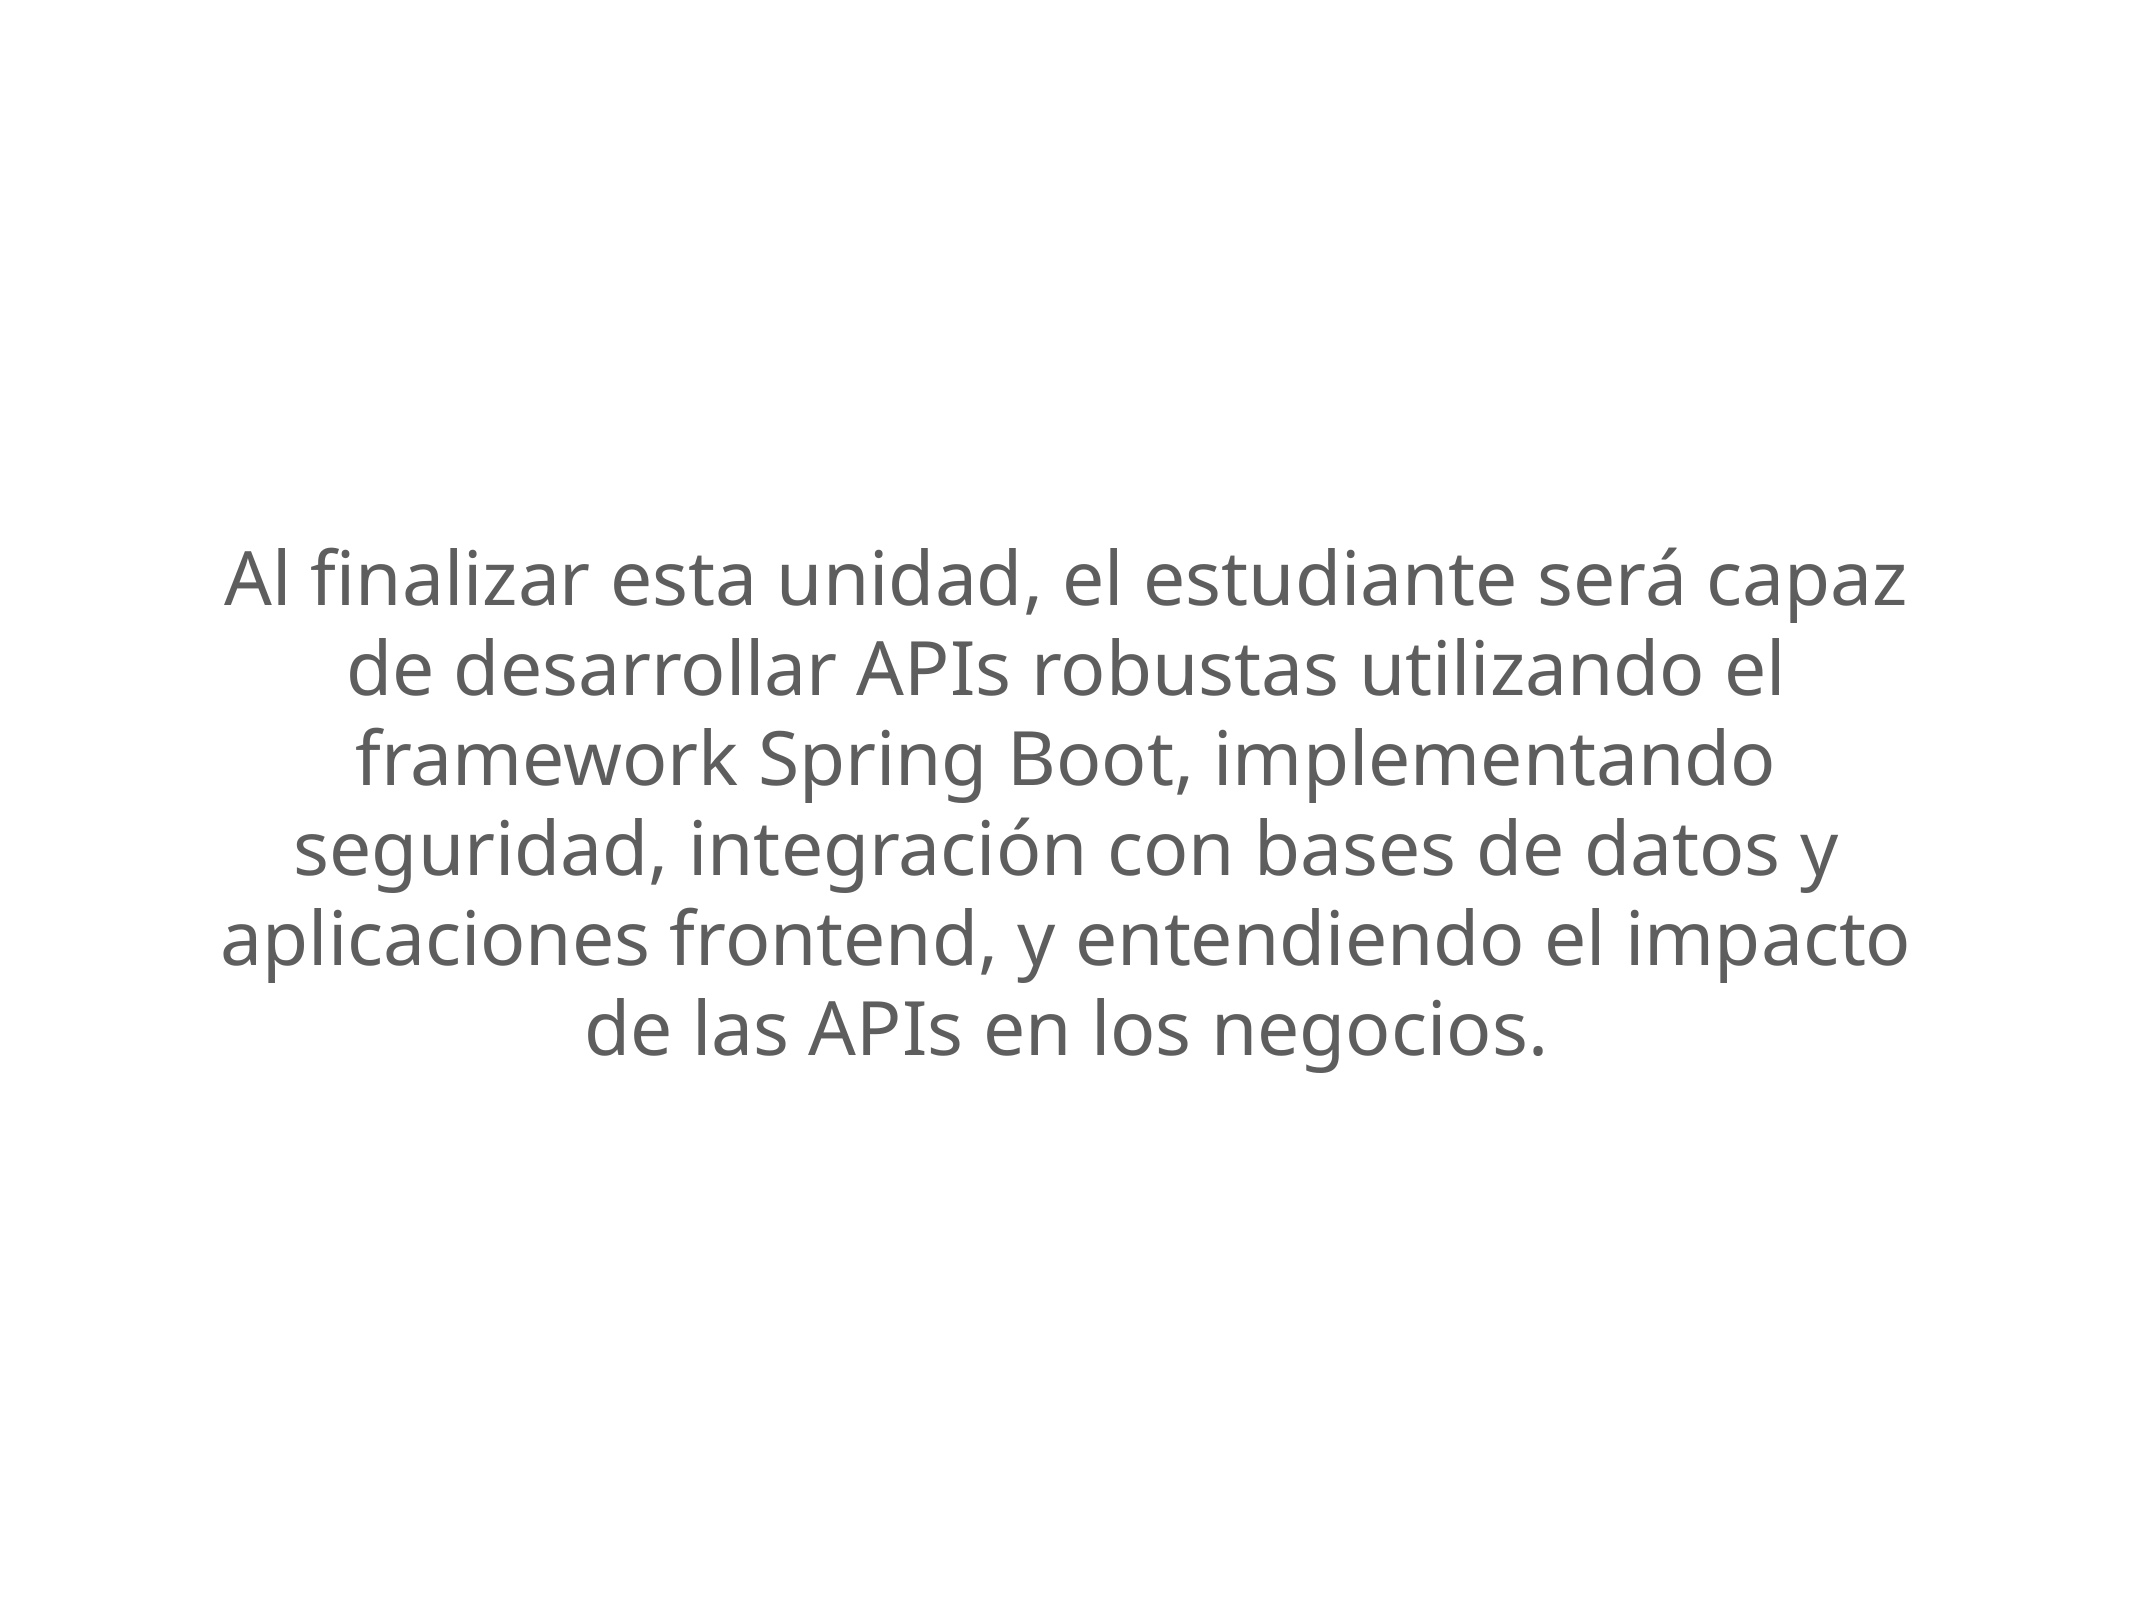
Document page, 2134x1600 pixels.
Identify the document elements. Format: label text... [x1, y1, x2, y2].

text_box Al finalizar esta unidad, el estudiante será capaz de desarrollar APIs robustas utilizando el framework Spring Boot, implementando seguridad, integración con bases de datos y aplicaciones frontend, y entendiendo el impacto de las APIs en los negocios. [194, 521, 1939, 1079]
